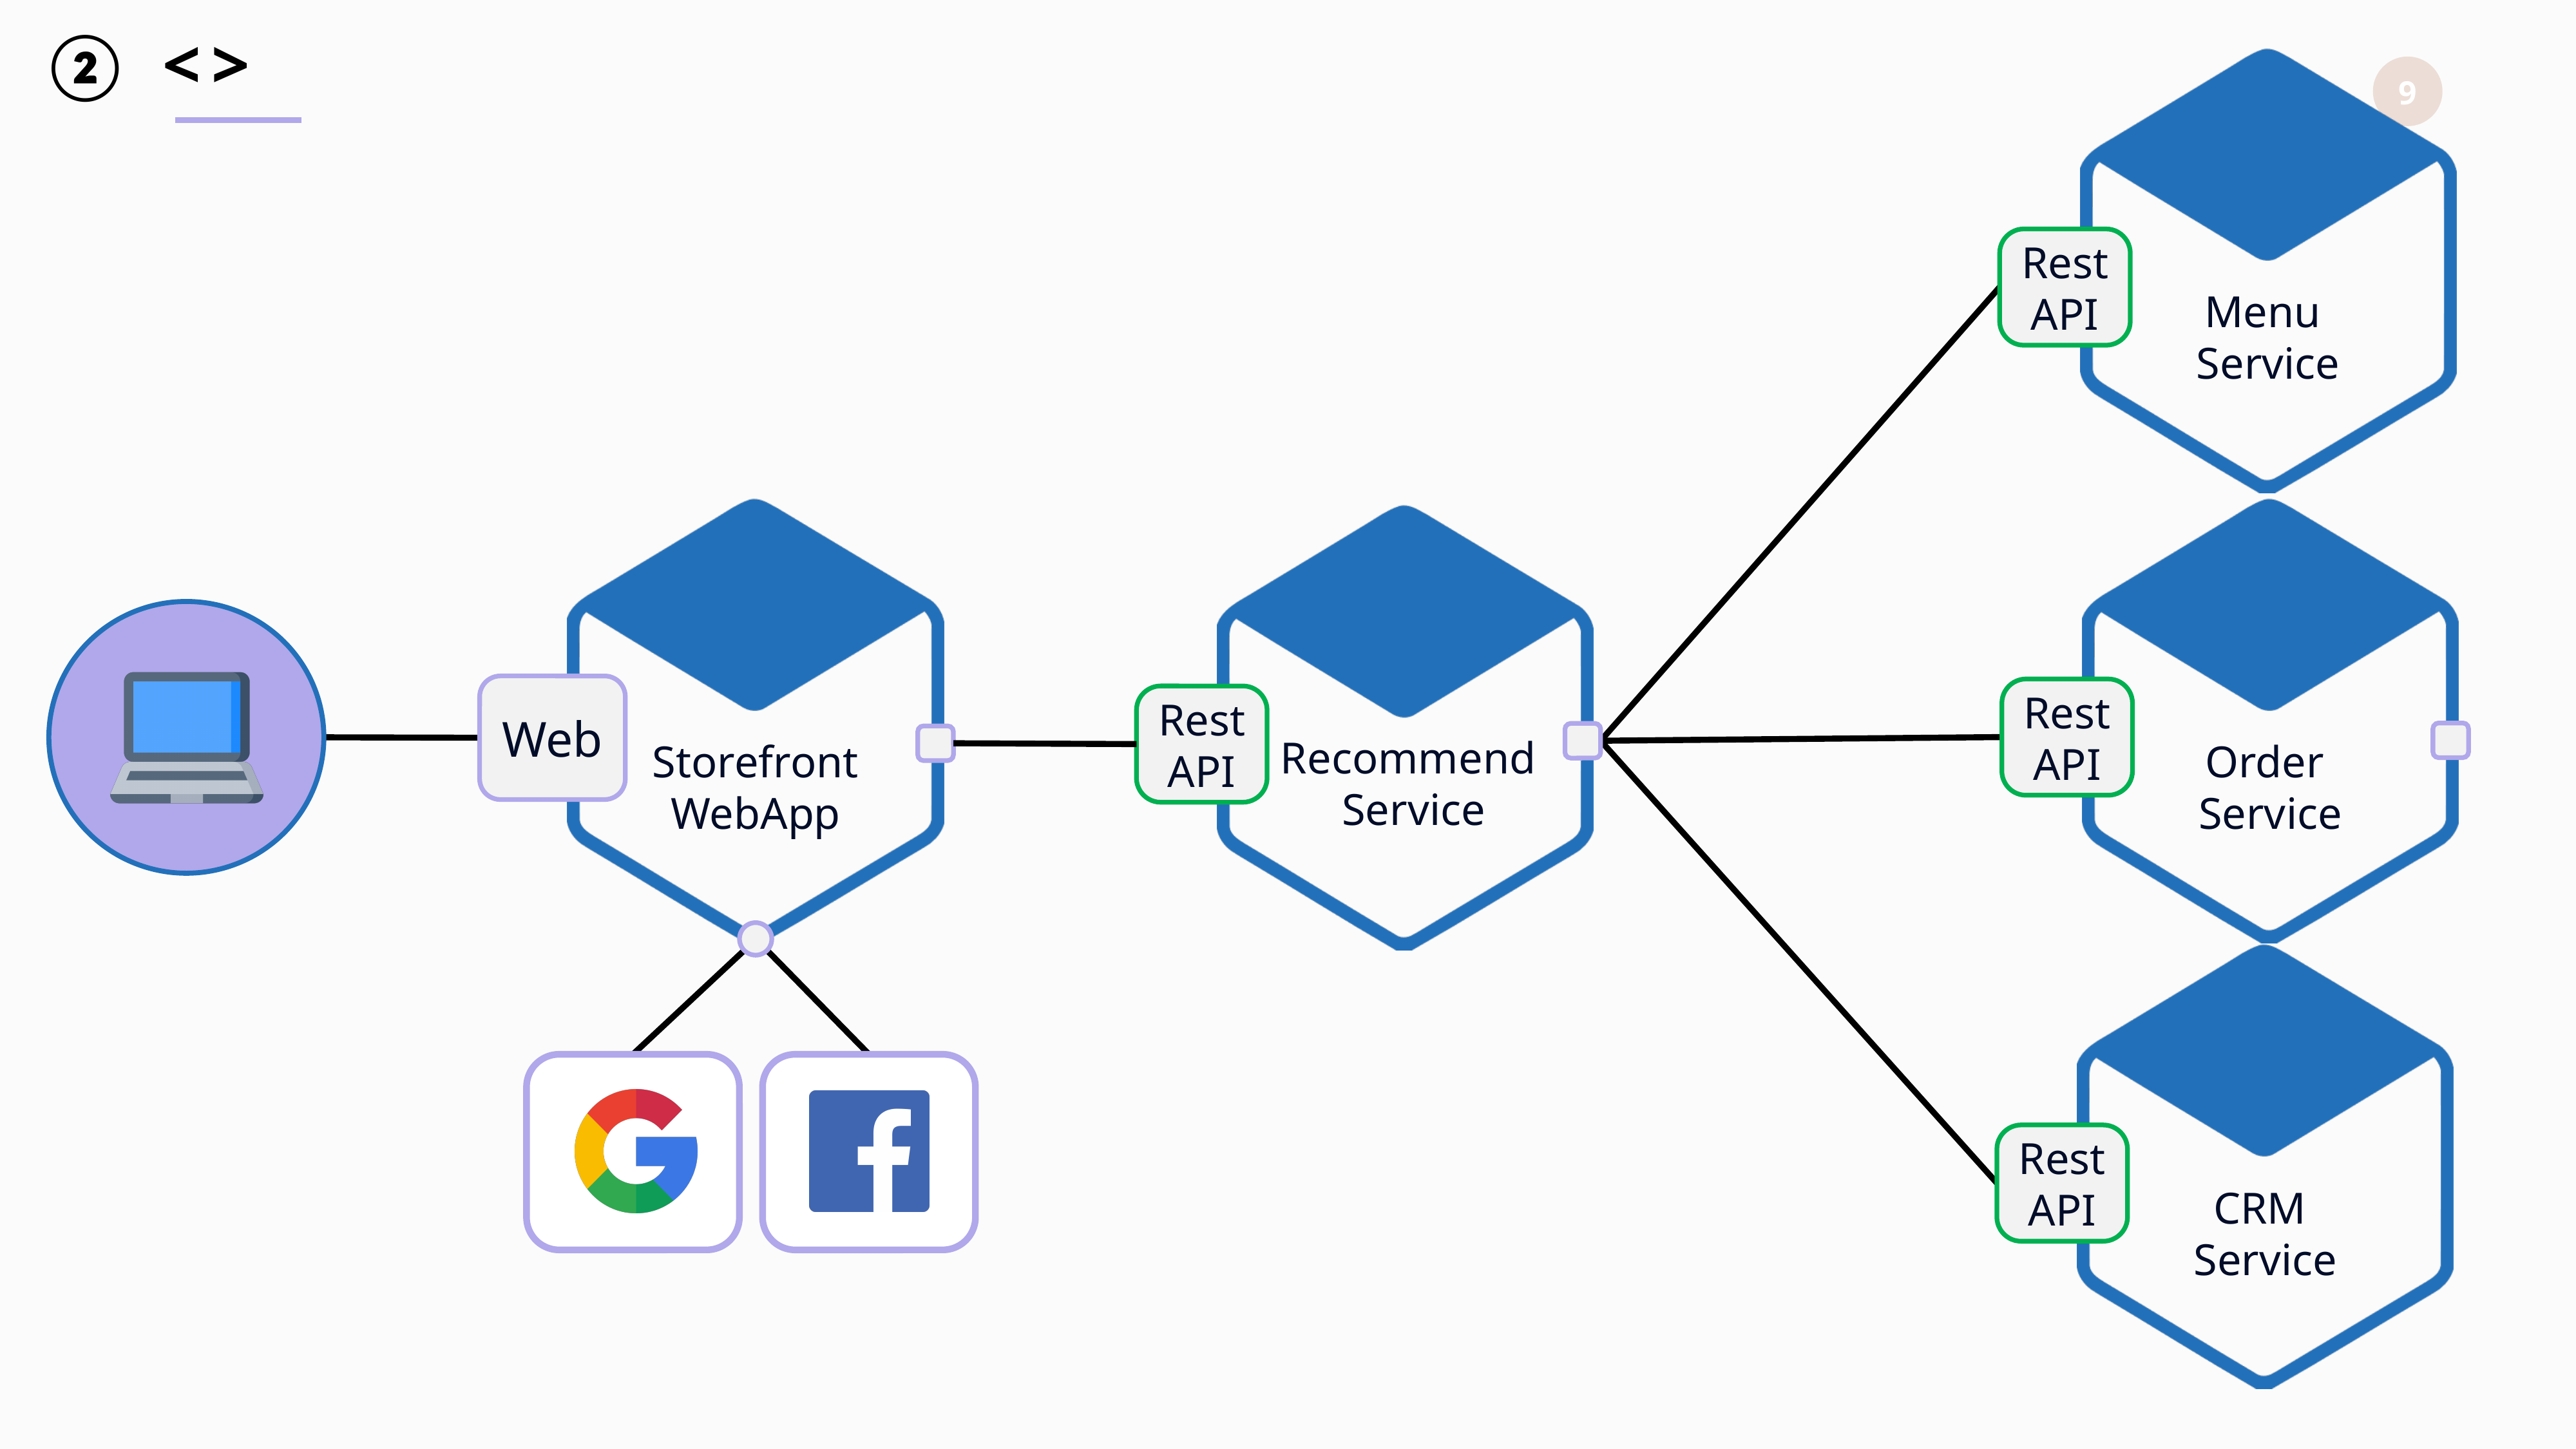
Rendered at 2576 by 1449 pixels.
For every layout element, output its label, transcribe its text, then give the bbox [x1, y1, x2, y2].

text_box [2065, 47, 2472, 493]
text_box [48, 497, 2474, 1390]
text_box Rest API [1999, 228, 2065, 346]
text_box ② <> [31, 17, 432, 108]
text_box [1600, 287, 2000, 497]
